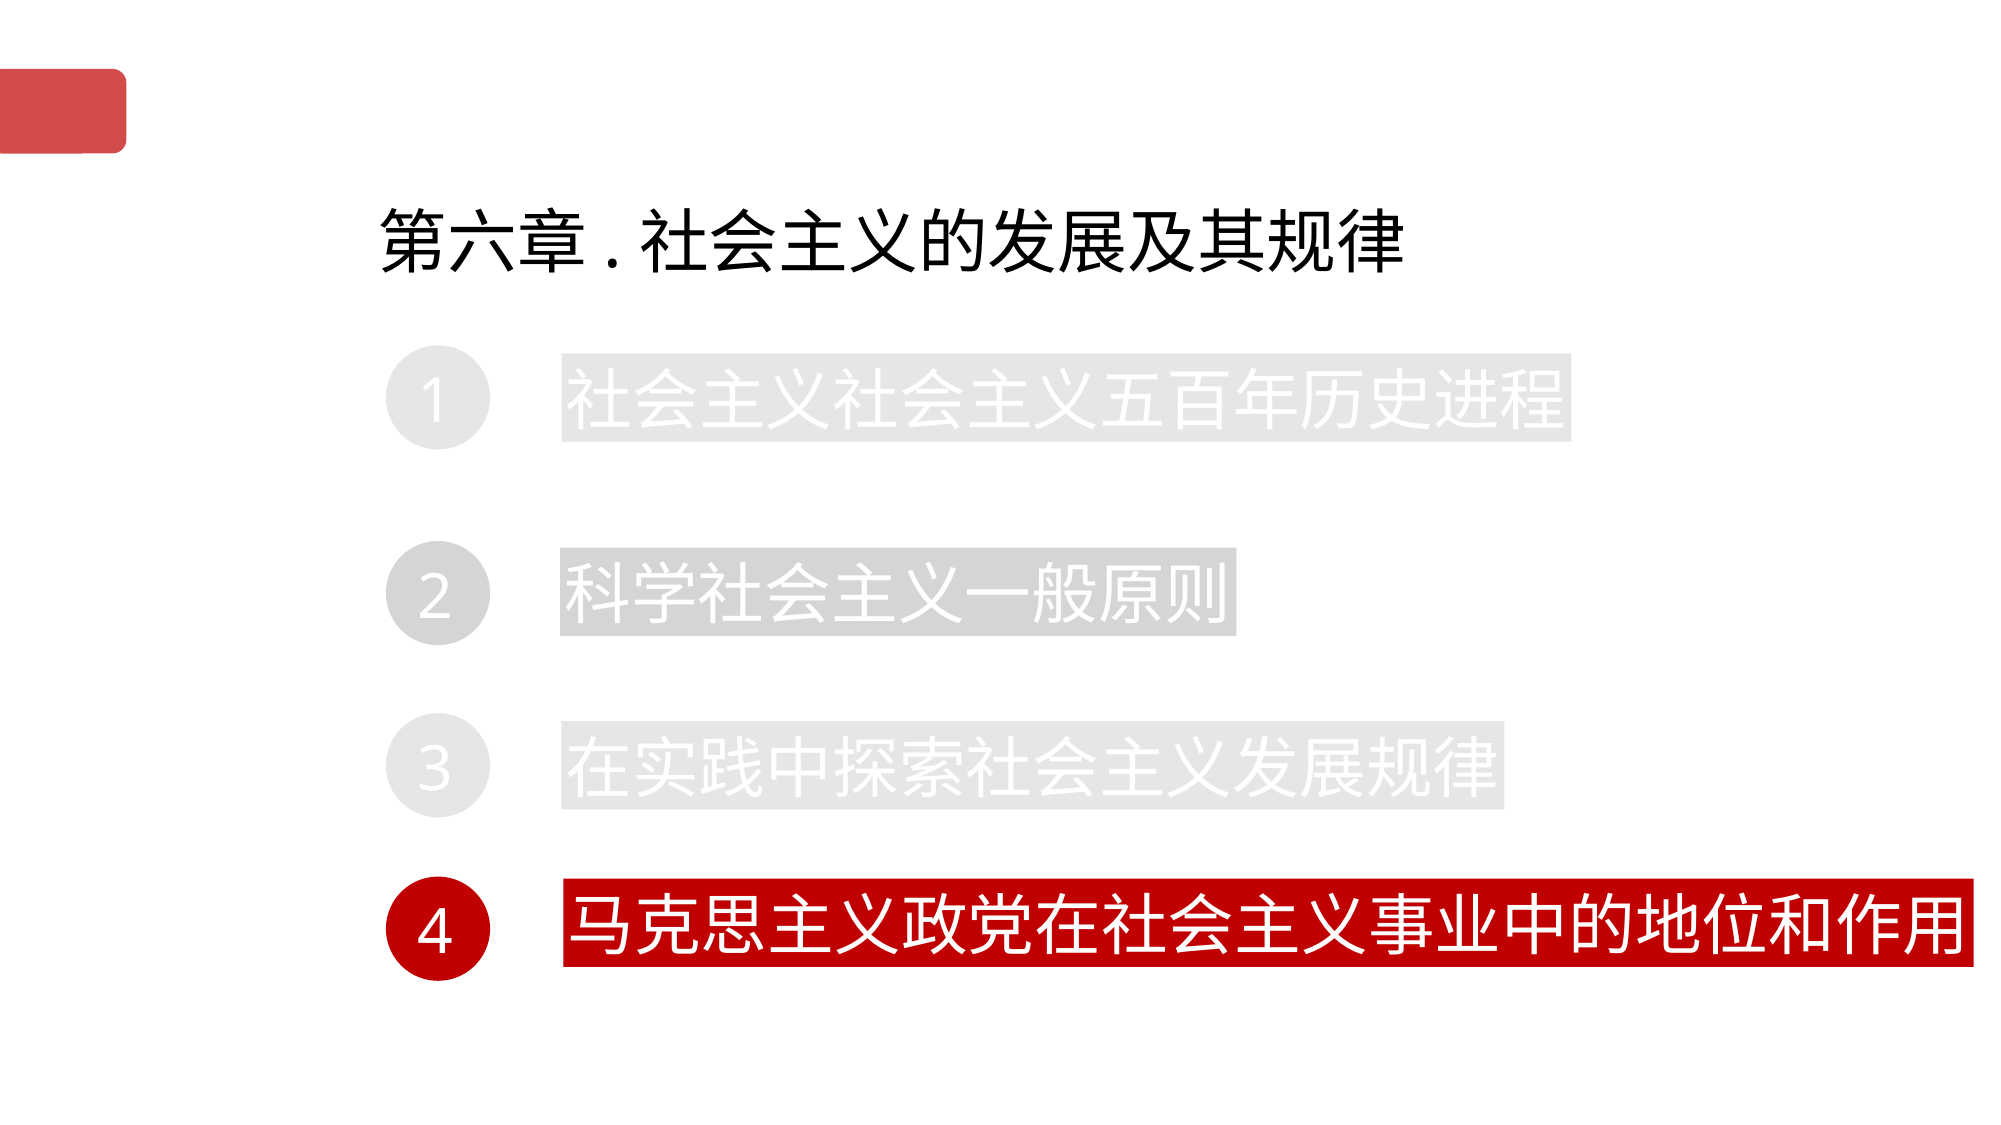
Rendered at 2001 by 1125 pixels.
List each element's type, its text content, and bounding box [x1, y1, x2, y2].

text_box 第六章.社会主义的发展及其规律 [373, 152, 1411, 286]
text_box 2 [385, 541, 491, 646]
text_box 在实践中探索社会主义发展规律 [561, 721, 1505, 810]
text_box 马克思主义政党在社会主义事业中的地位和作用 [563, 878, 1974, 967]
text_box 4 [385, 876, 491, 981]
text_box 社会主义社会主义五百年历史进程 [561, 353, 1572, 442]
text_box 科学社会主义一般原则 [560, 547, 1237, 636]
text_box 1 [385, 345, 491, 450]
text_box 3 [385, 713, 491, 818]
